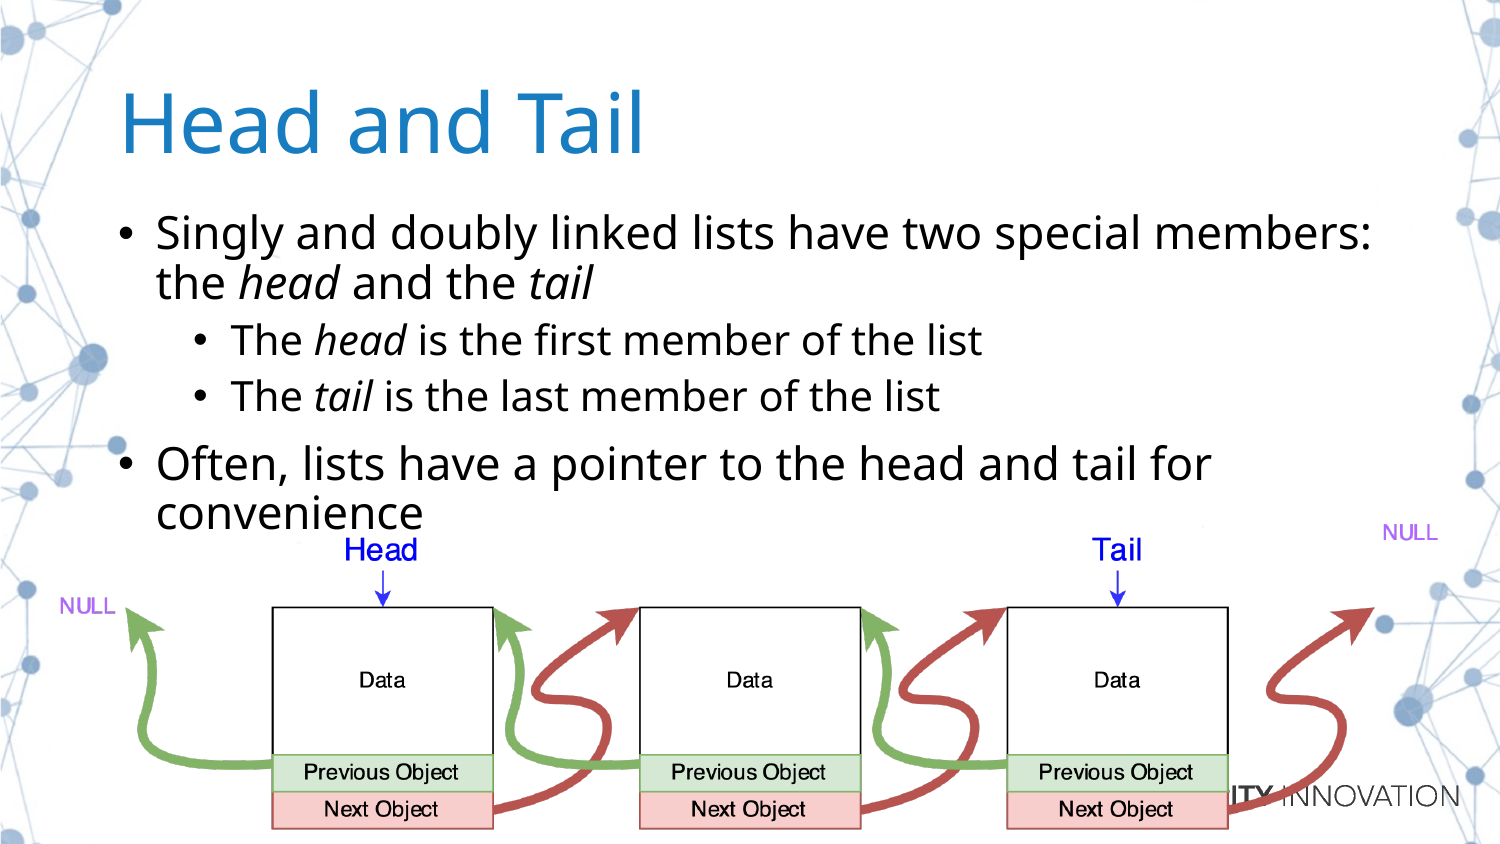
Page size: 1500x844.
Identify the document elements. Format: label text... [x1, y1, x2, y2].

picture [1, 1, 1500, 844]
list Singly and doubly linked lists have two special members: the head and the tail The head is the first member of the list The tail is the last member of the list Often, lists have a pointer to the head and tail for convenience [103, 202, 1397, 514]
title Head and Tail [103, 44, 1397, 202]
